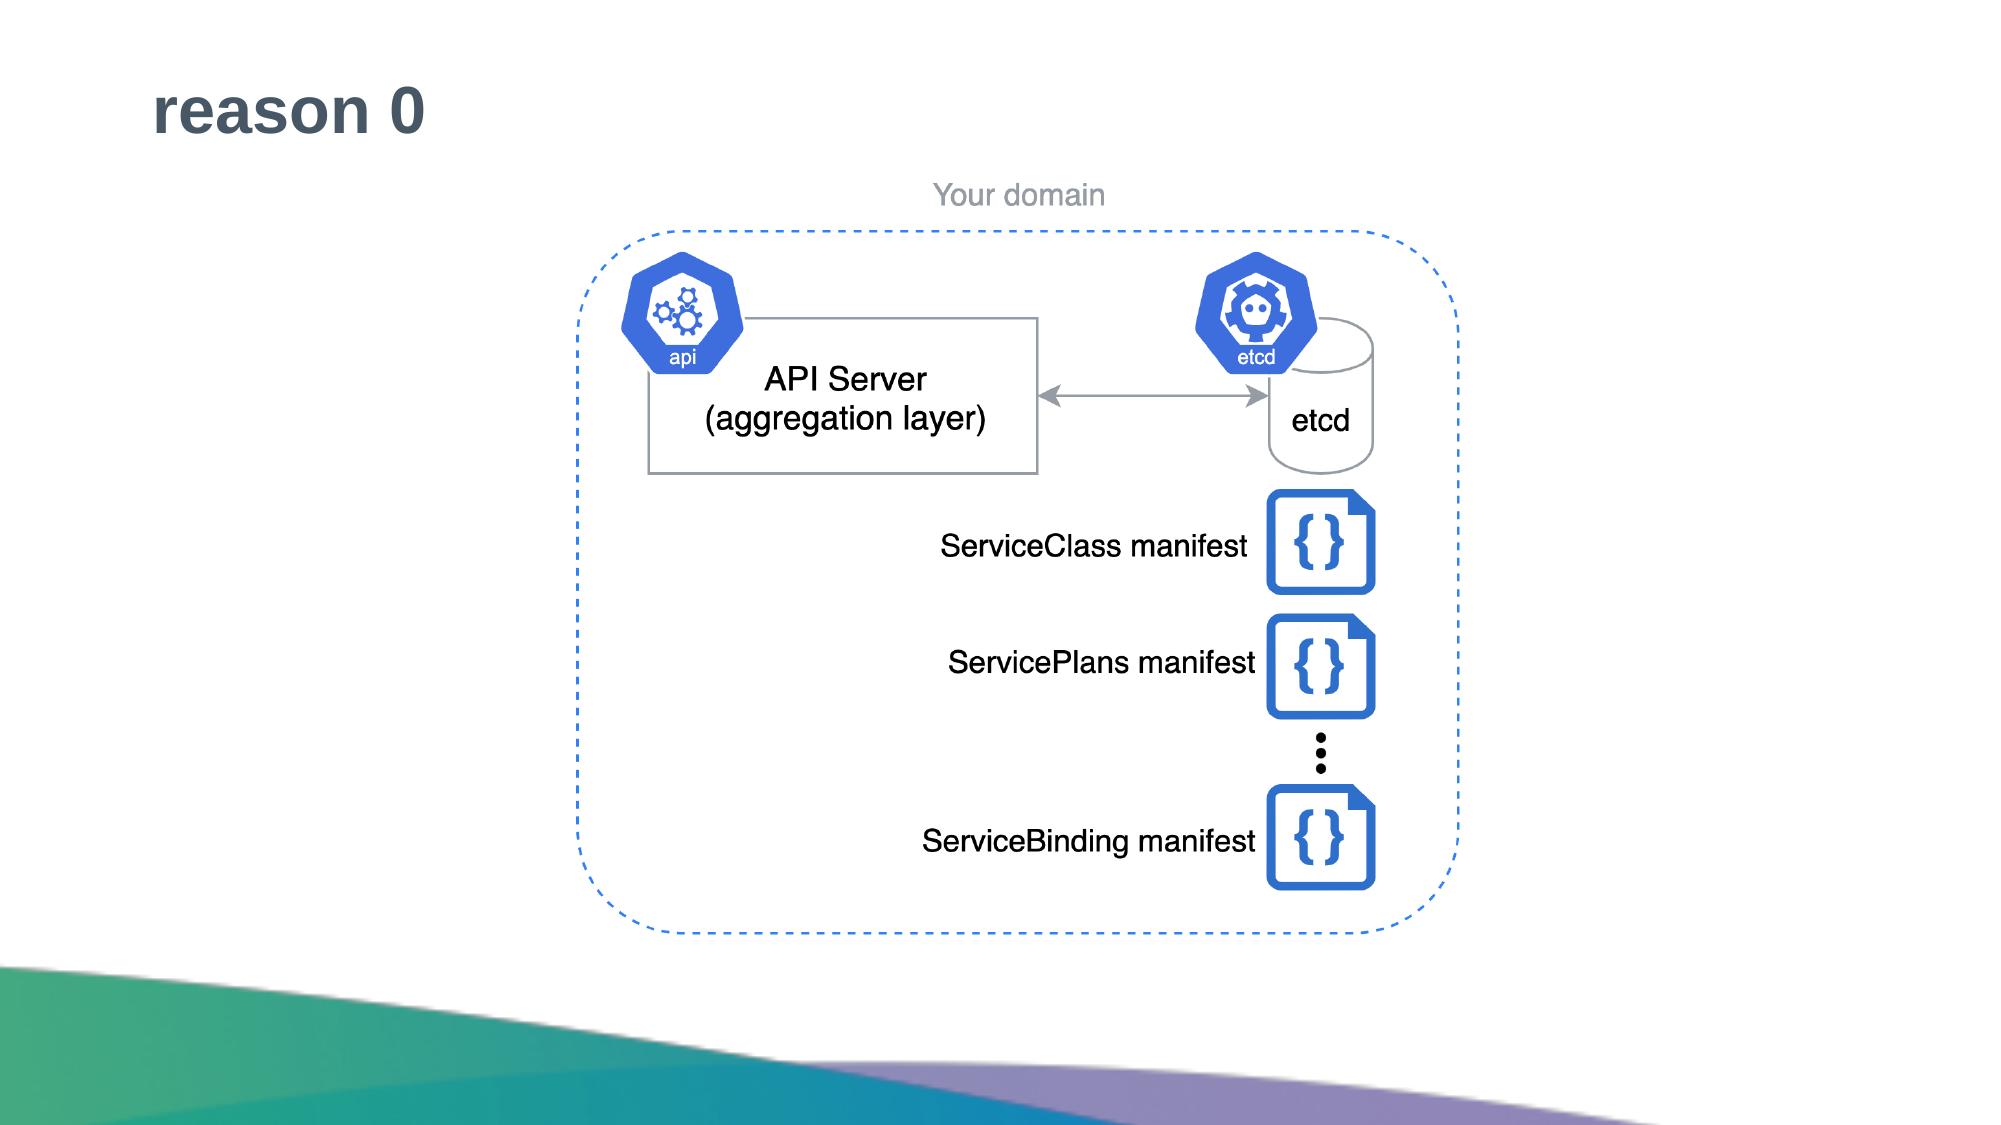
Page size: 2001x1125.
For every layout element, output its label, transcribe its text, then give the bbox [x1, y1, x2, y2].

picture [0, 174, 2001, 1125]
title reason 0 [137, 59, 1863, 278]
